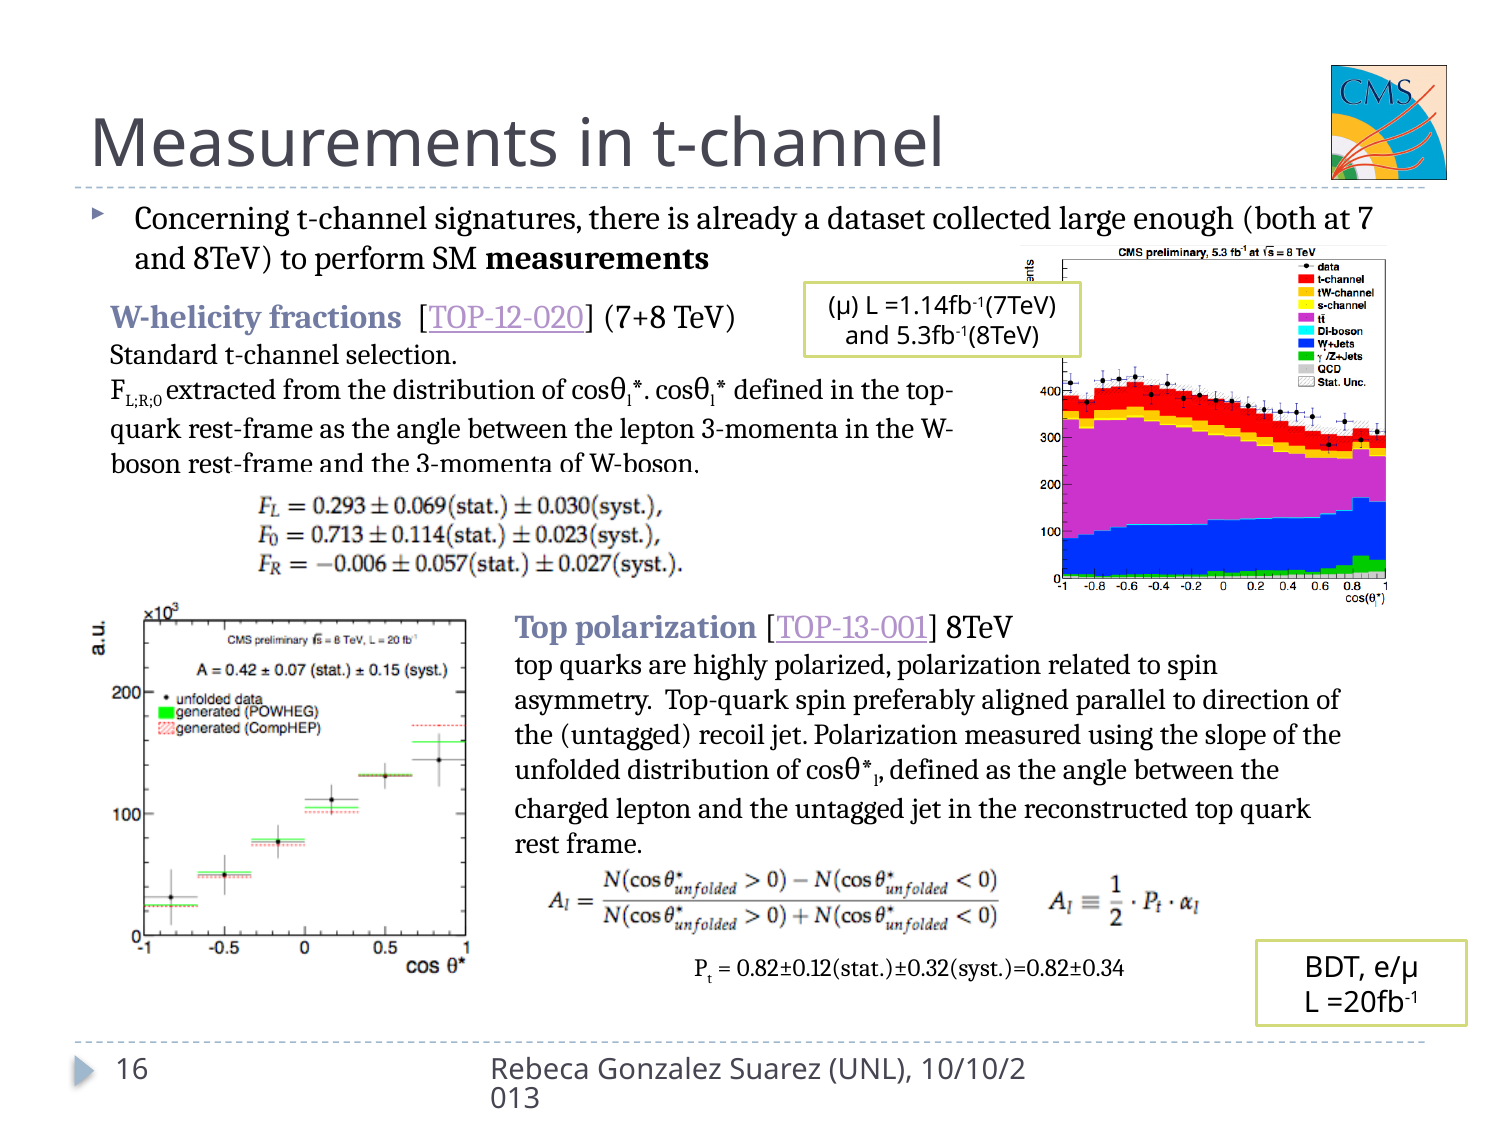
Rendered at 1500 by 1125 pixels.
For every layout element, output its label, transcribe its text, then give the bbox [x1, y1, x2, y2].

picture [1422, 133, 1431, 144]
picture [1368, 81, 1380, 103]
footer Rebeca Gonzalez Suarez (UNL), 10/10/2013 [475, 1042, 1051, 1103]
text_box (µ) L =1.14fb-1(7TeV) and 5.3fb-1(8TeV) [803, 281, 1014, 358]
title Measurements in t-channel [75, 24, 1425, 188]
list Concerning t-channel signatures, there is already a dataset collected large enough (both at 7 and 8TeV) to perform SM measurements Pt Both are sensitive to anomalous tWb couplings [75, 189, 1425, 1000]
text_box Top polarization [TOP-13-001] 8TeV top quarks are highly polarized, polarization related to spin asymmetry. Top-quark spin preferably aligned parallel to direction of the (untagged) recoil jet. Polarization measured using the slope of the unfolded distribution of cosθ*l, defined as the angle between the charged lepton and the untagged jet in the reconstructed top quark rest frame. [499, 557, 1362, 868]
slide_number 16 [100, 1042, 426, 1103]
text_box BDT, e/µ L =20fb-1 [1255, 939, 1468, 1027]
picture [1020, 245, 1387, 608]
text_box Pt = 0.82±0.12(stat.)±0.32(syst.)=0.82±0.34 [679, 944, 1141, 994]
picture [1341, 81, 1349, 103]
picture [521, 860, 1002, 945]
text_box W-helicity fractions [TOP-12-020] (7+8 TeV) Standard t-channel selection. FL;R;0 extracted from the distribution of cosθl*. cosθl* defined in the top-quark rest-frame as the angle between the lepton 3-momenta in the W-boson rest-frame and the 3-momenta of W-boson. [95, 287, 981, 527]
picture [1331, 64, 1447, 180]
picture [1031, 856, 1216, 942]
picture [230, 471, 696, 586]
picture [74, 596, 476, 984]
